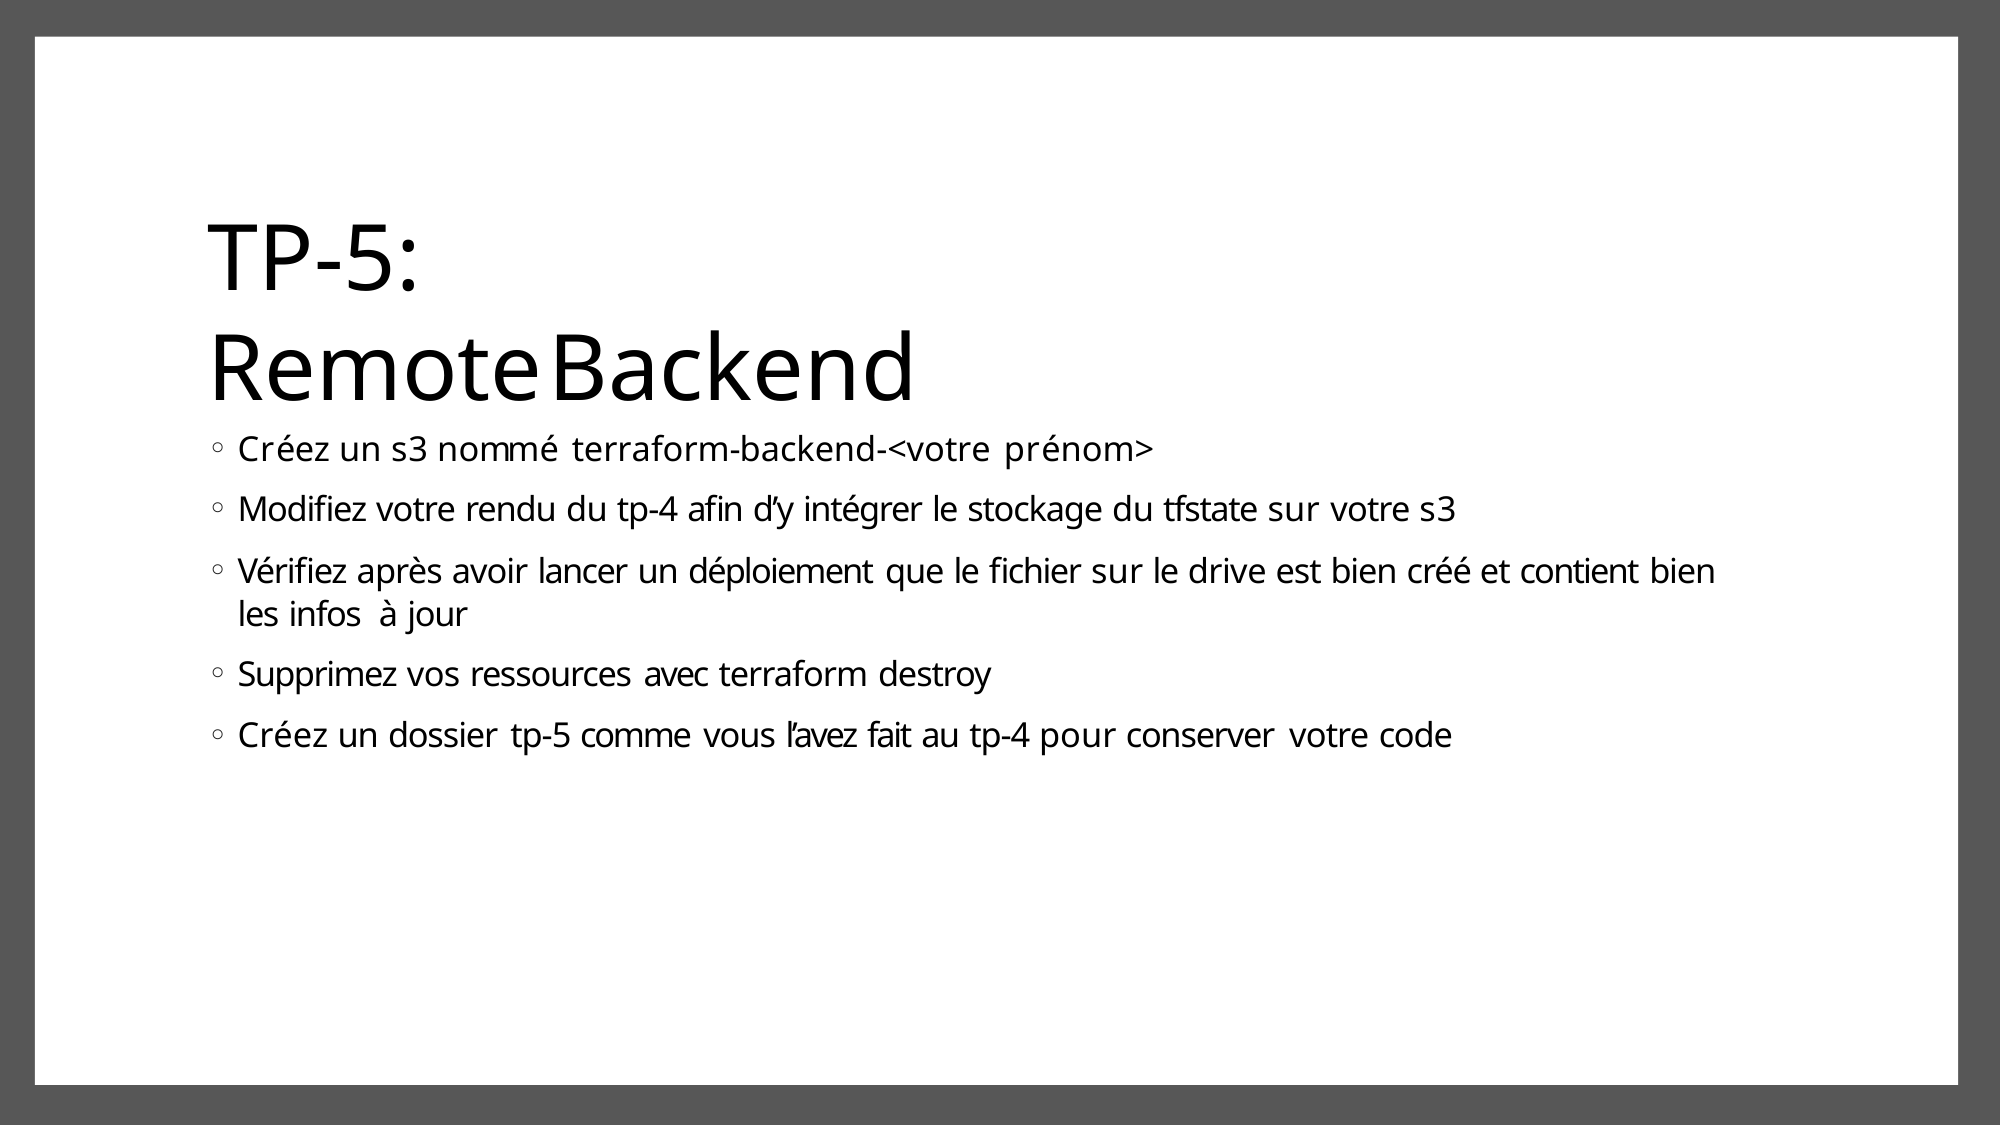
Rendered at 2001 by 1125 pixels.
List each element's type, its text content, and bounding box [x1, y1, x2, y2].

text_box Créez un s3 nommé terraform-backend-<votre prénom> Modifiez votre rendu du tp-4 afin d’y intégrer le stockage du tfstate sur votre s3 Vérifiez après avoir lancer un déploiement que le fichier sur le drive est bien créé et contient bien les infos à jour Supprimez vos ressources avec terraform destroy Créez un dossier tp-5 comme vous l’avez fait au tp-4 pour conserver votre code [205, 406, 1766, 755]
text_box [34, 36, 1959, 1085]
text_box [0, 0, 2000, 1125]
title TP-5: RemoteBackend [205, 196, 948, 406]
slide_number 62 [1440, 1046, 1900, 1103]
